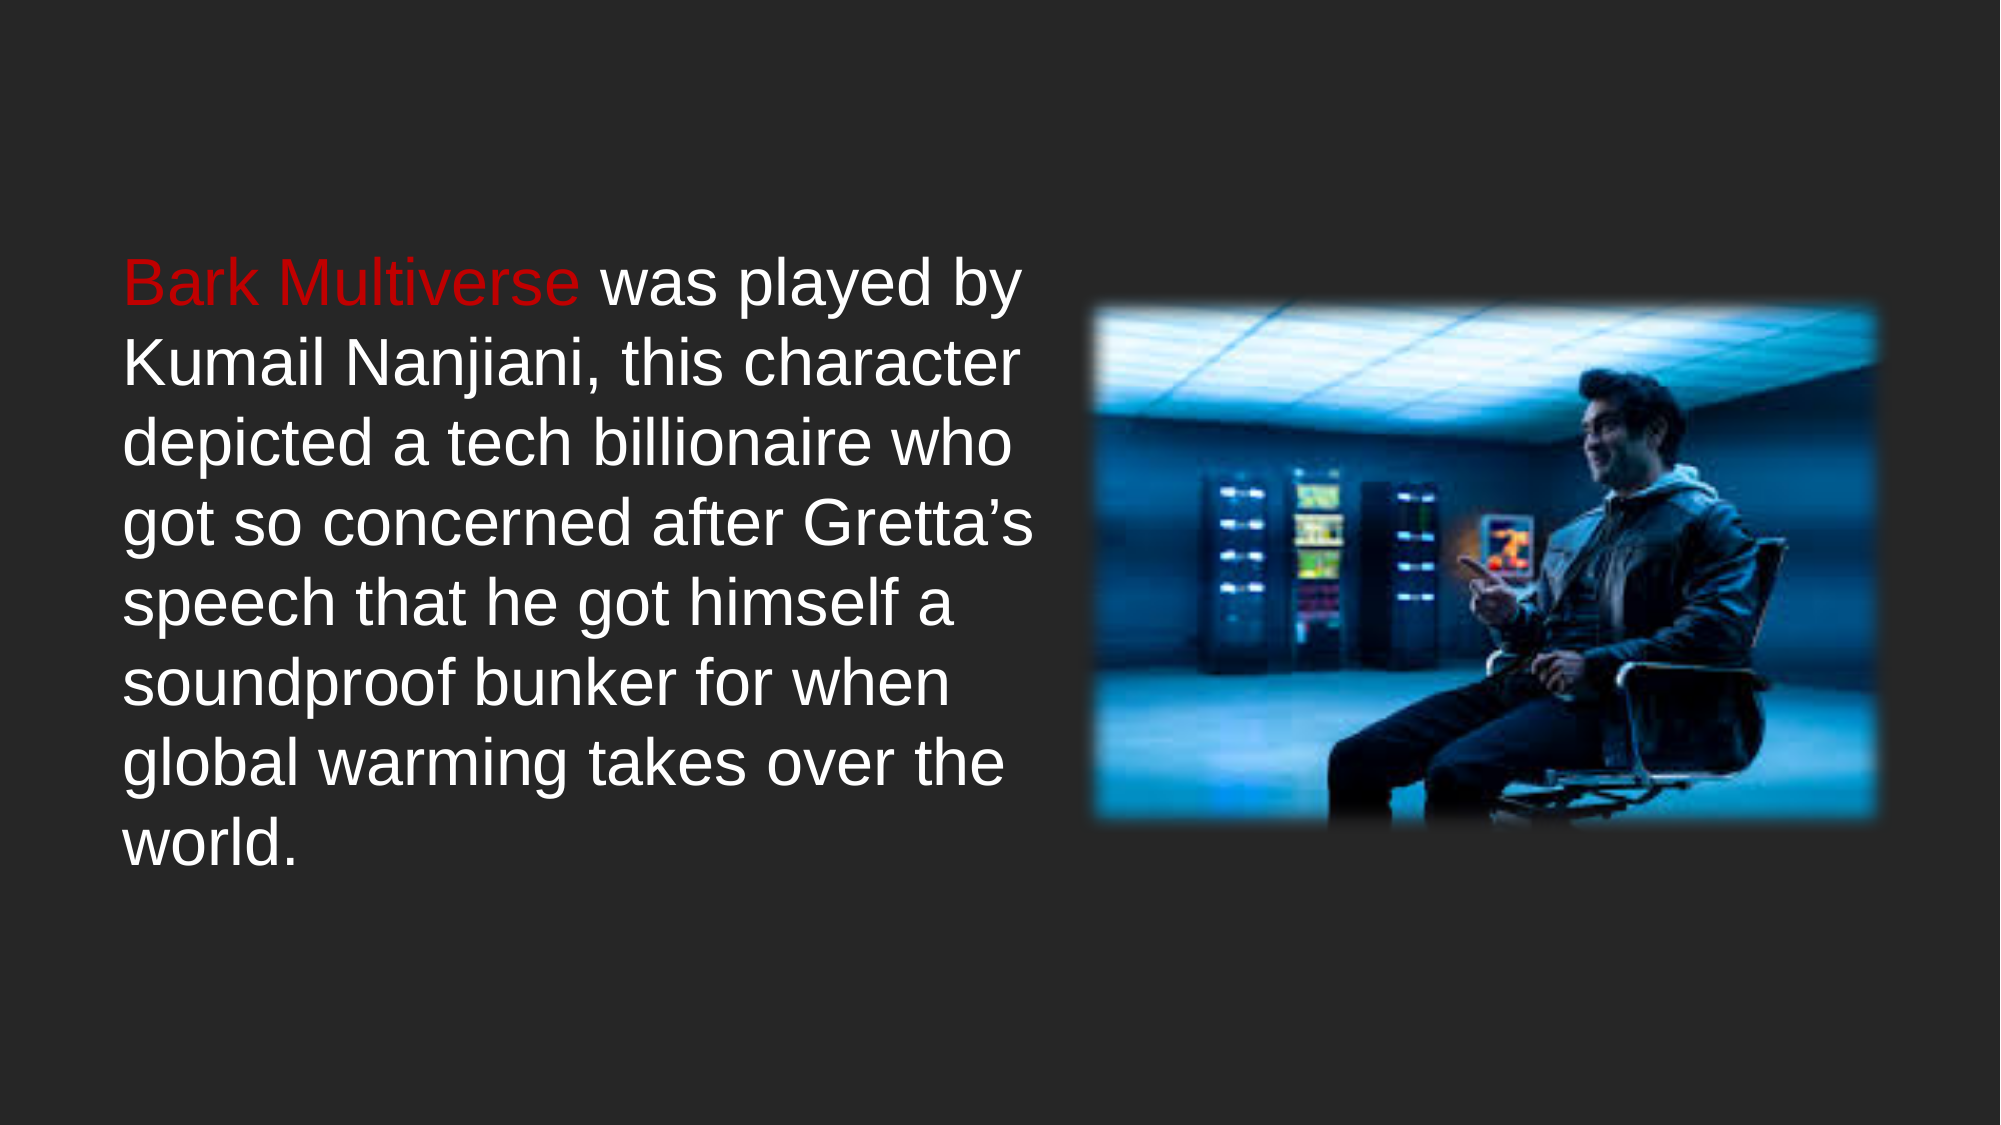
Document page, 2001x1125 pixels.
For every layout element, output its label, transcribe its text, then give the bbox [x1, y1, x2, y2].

picture [1078, 291, 1893, 834]
text_box Bark Multiverse was played by Kumail Nanjiani, this character depicted a tech billionaire who got so concerned after Gretta’s speech that he got himself a soundproof bunker for when global warming takes over the world. [107, 231, 1079, 887]
